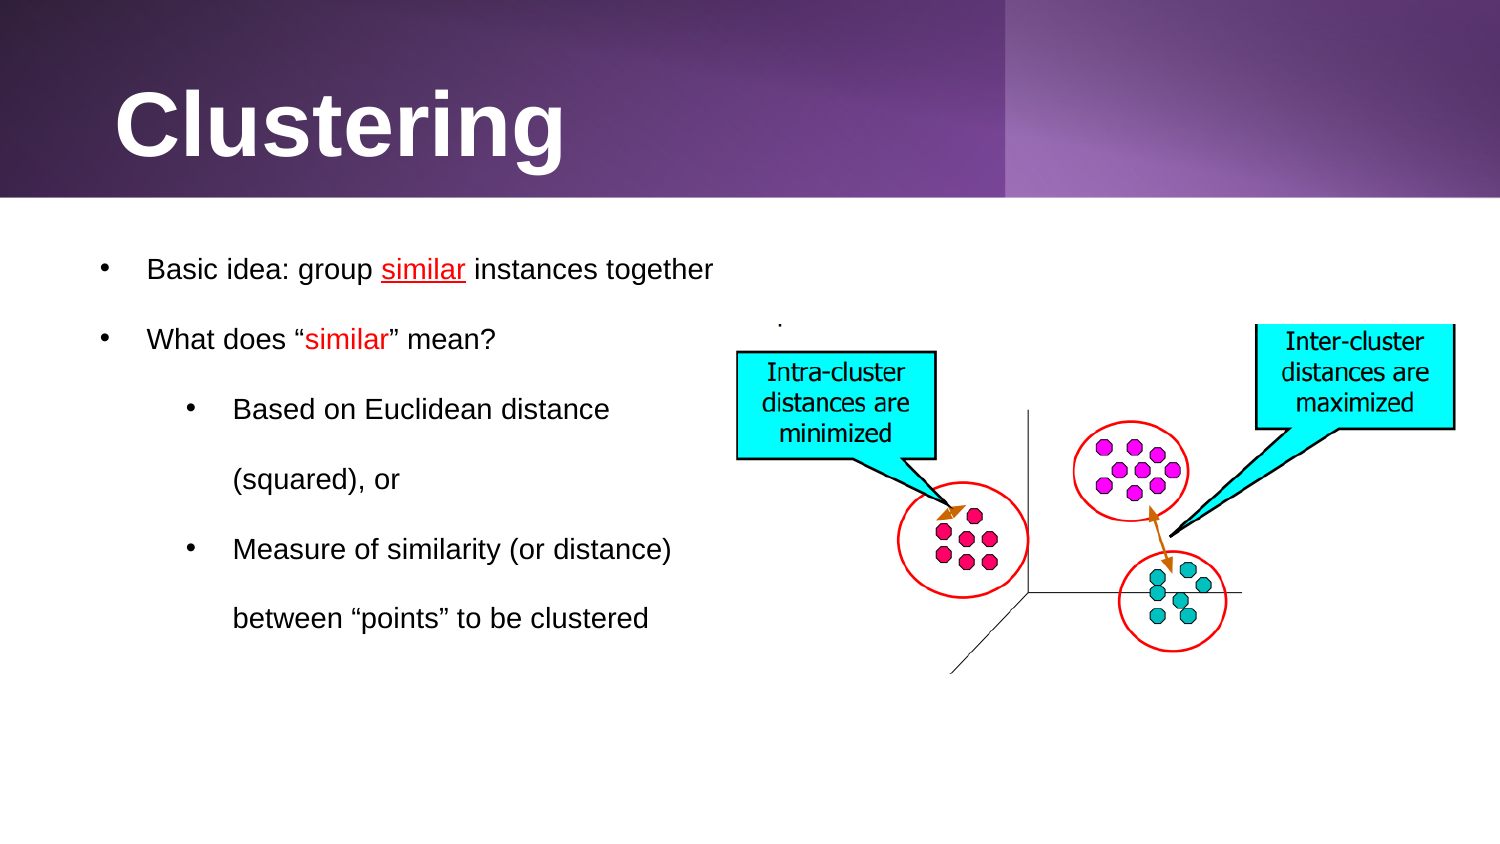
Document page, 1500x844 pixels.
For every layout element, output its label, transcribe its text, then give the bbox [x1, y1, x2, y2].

picture [0, 0, 1500, 199]
text_box Basic idea: group similar instances together What does “similar” mean? Based on Euclidean distance (squared), or Measure of similarity (or distance) between “points” to be clustered [85, 207, 735, 643]
picture [694, 324, 1474, 674]
title Clustering [103, 44, 1397, 208]
